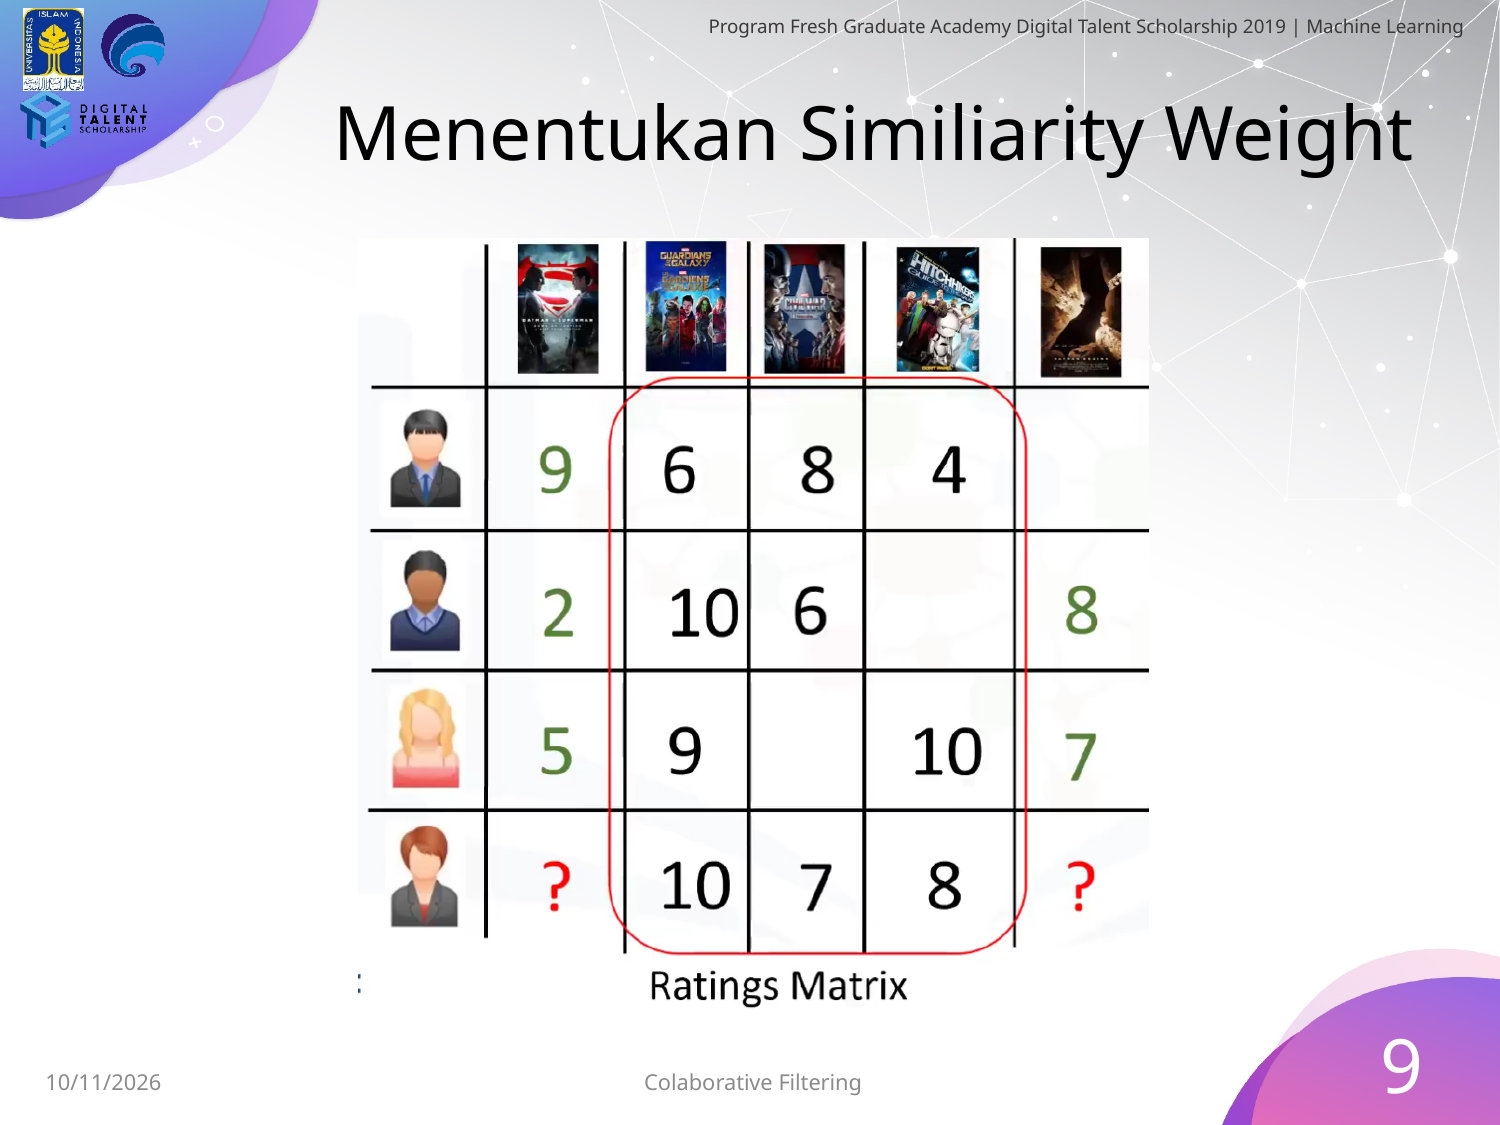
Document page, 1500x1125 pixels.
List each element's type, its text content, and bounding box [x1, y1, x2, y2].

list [358, 238, 1149, 1014]
slide_number 9 [1327, 1025, 1477, 1115]
picture [0, 0, 1500, 1125]
footer Colaborative Filtering [386, 1053, 1121, 1114]
title Menentukan Similiarity Weight [271, 66, 1477, 207]
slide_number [30, 1053, 272, 1114]
